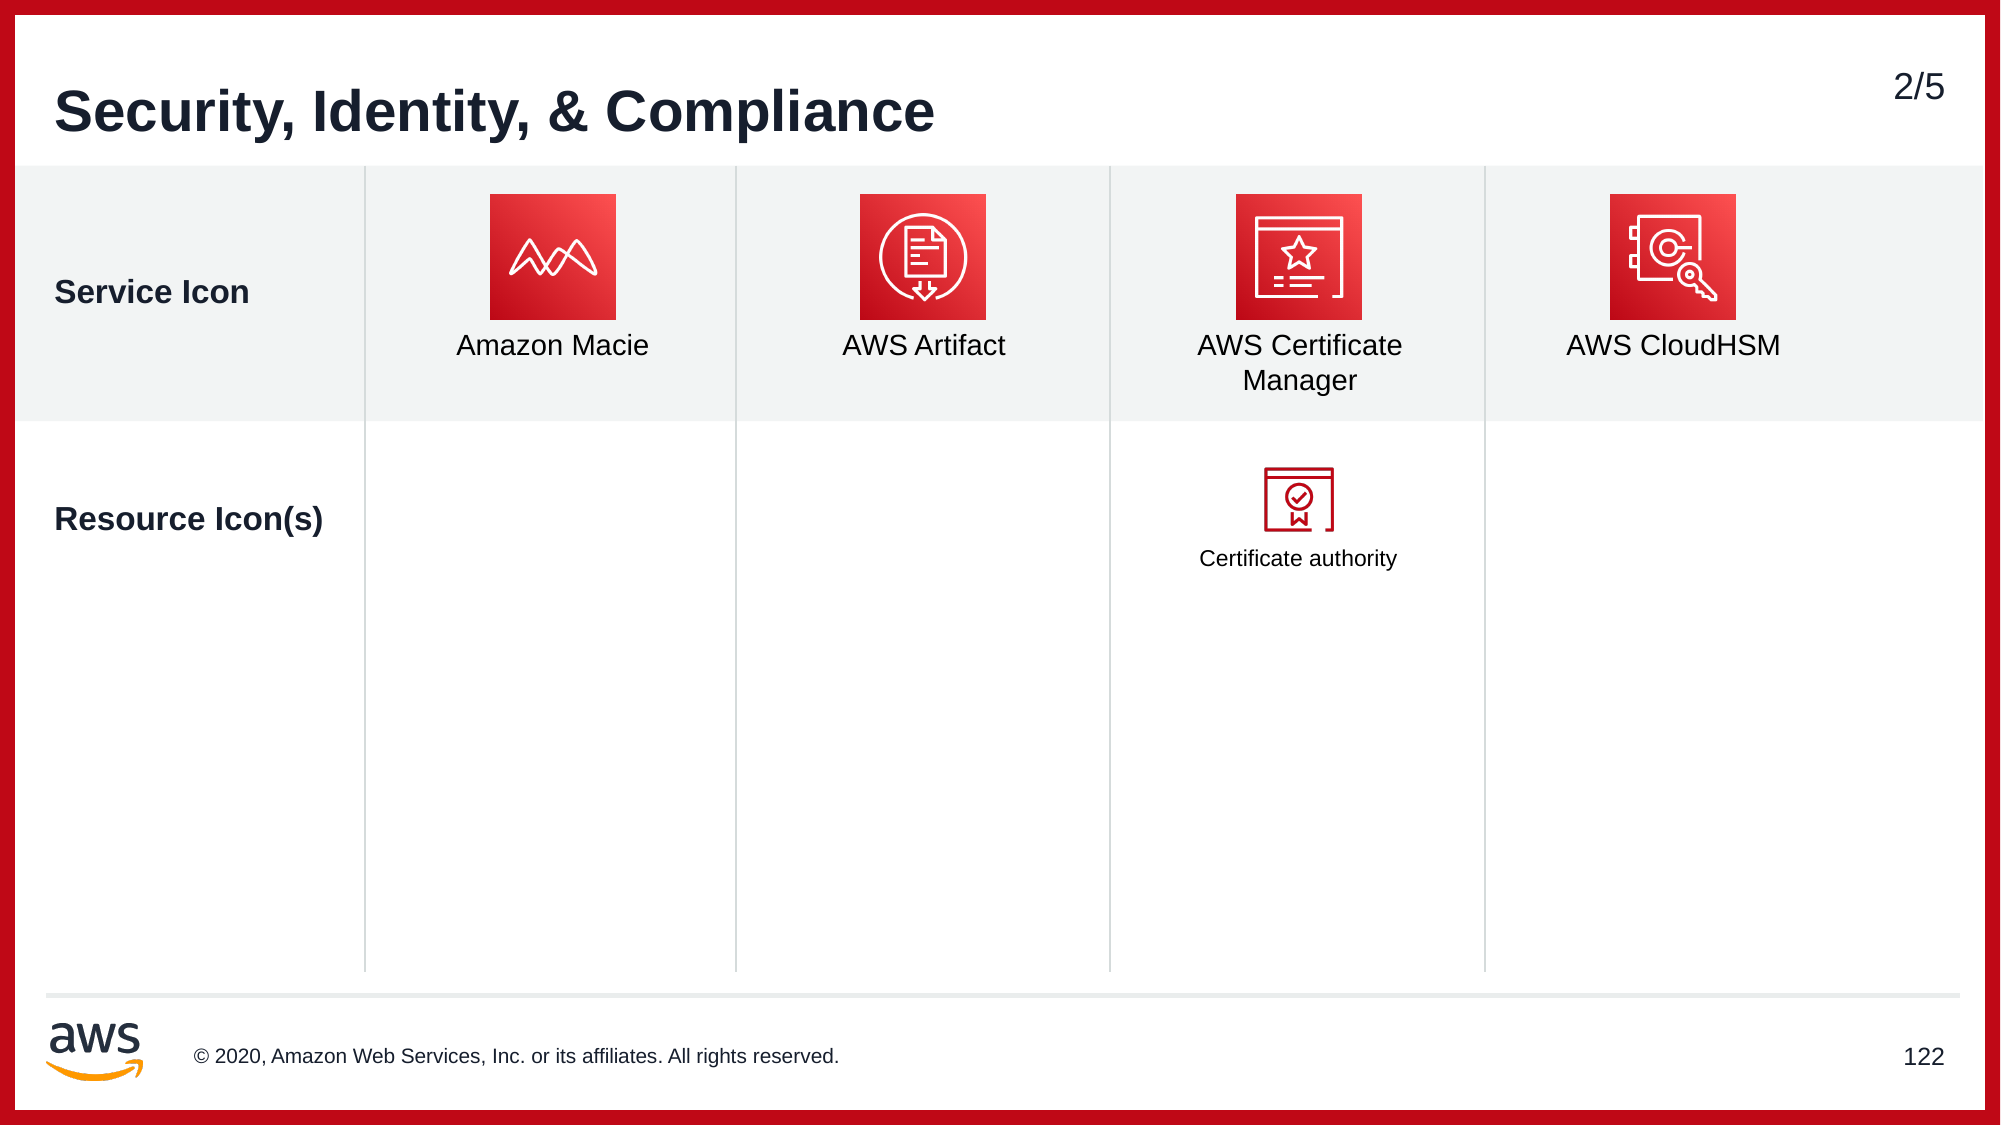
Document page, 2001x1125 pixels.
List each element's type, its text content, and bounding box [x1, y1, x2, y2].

picture [1236, 194, 1362, 320]
text_box Certificate authority [1112, 536, 1484, 579]
footer © 2020, Amazon Web Services, Inc. or its affiliates. All rights reserved. [178, 1025, 911, 1086]
picture [1261, 461, 1337, 537]
title Security, Identity, & Compliance [39, 59, 1457, 166]
text_box Amazon Macie [369, 319, 735, 369]
text_box AWS Artifact [736, 319, 1109, 369]
list 2/5 [1693, 59, 1961, 166]
picture [490, 194, 616, 320]
picture [1610, 194, 1736, 320]
slide_number 122 [1493, 1025, 1961, 1086]
text_box AWS Certificate Manager [1113, 319, 1484, 404]
picture [860, 194, 986, 320]
text_box AWS CloudHSM [1493, 319, 1855, 369]
picture [46, 1023, 143, 1081]
